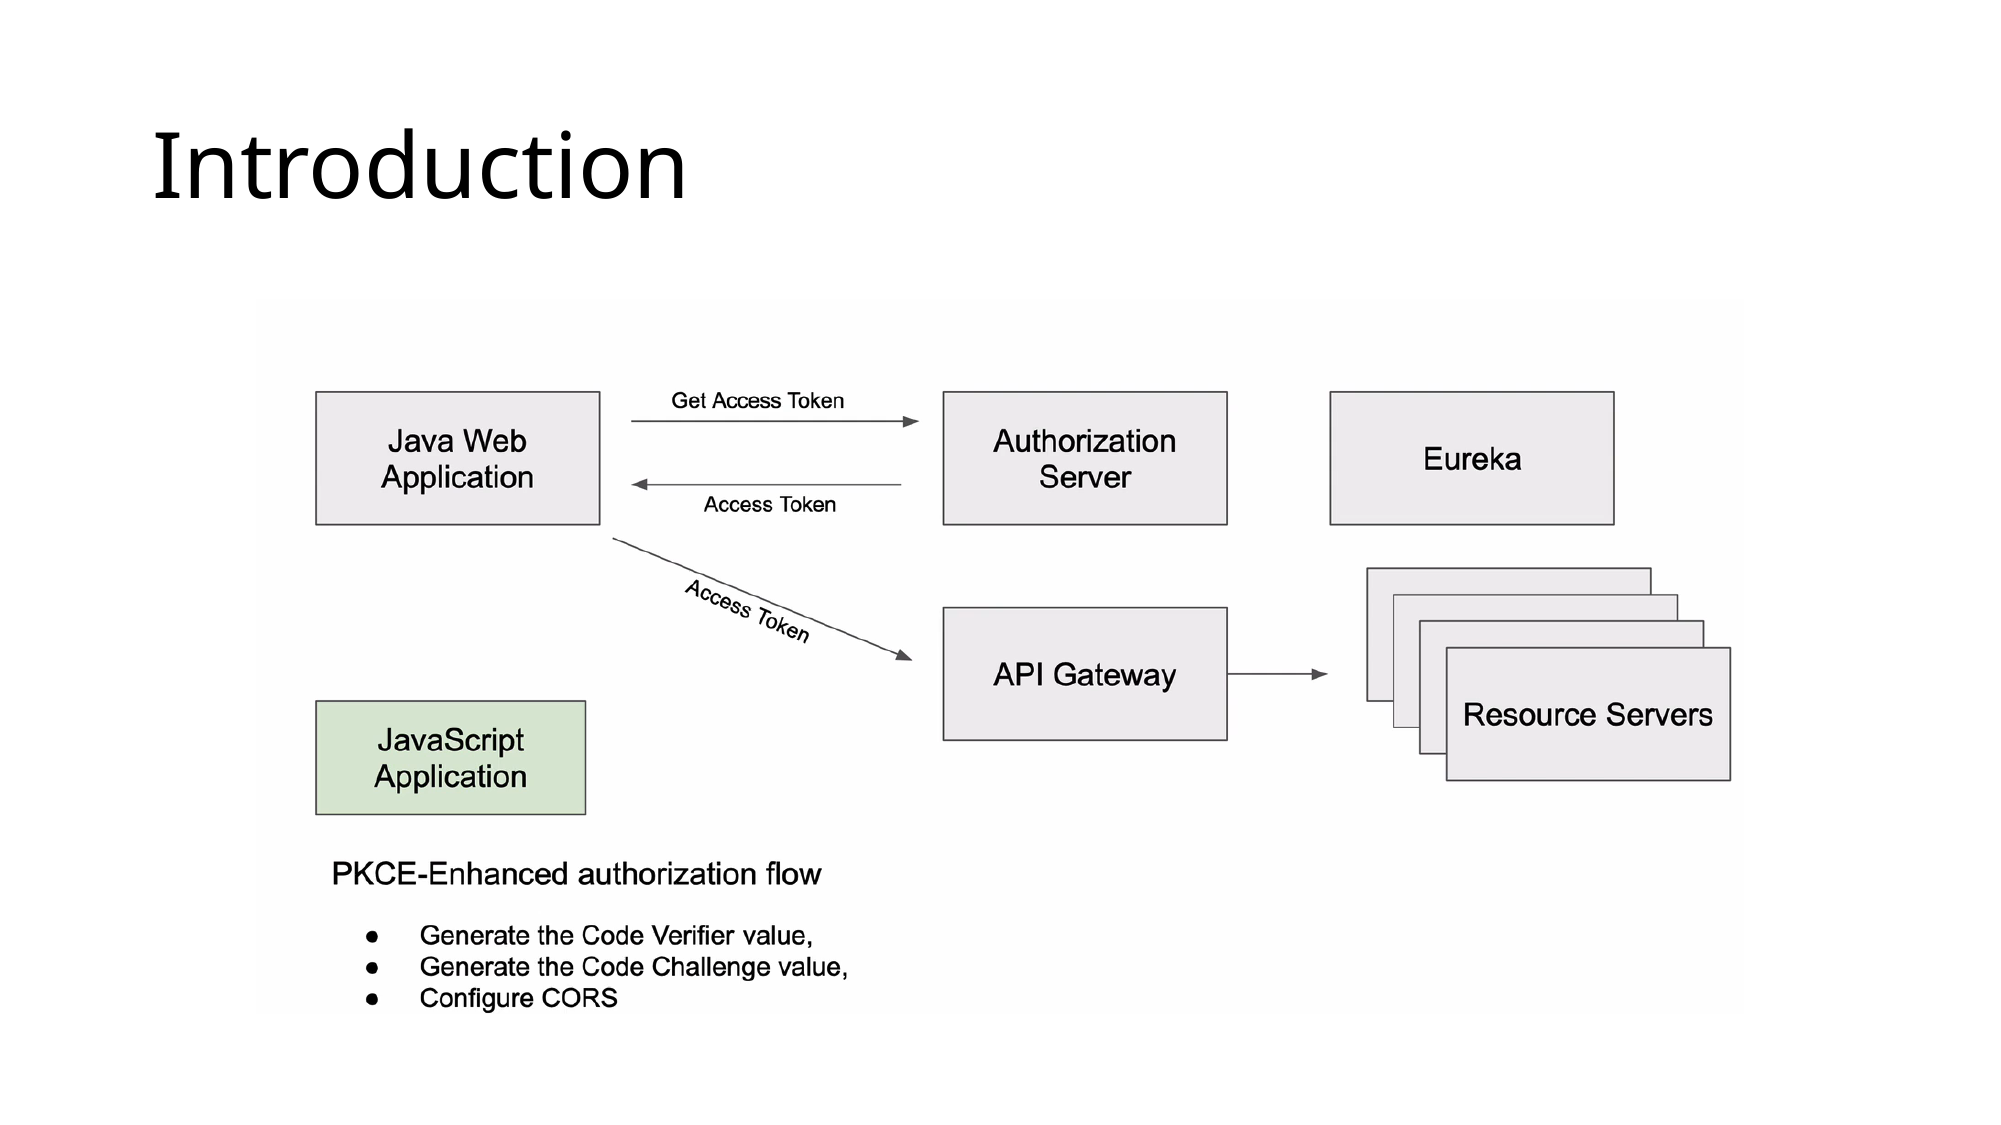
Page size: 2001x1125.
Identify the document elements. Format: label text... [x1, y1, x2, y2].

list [256, 299, 1743, 1014]
title Introduction [137, 59, 1863, 278]
